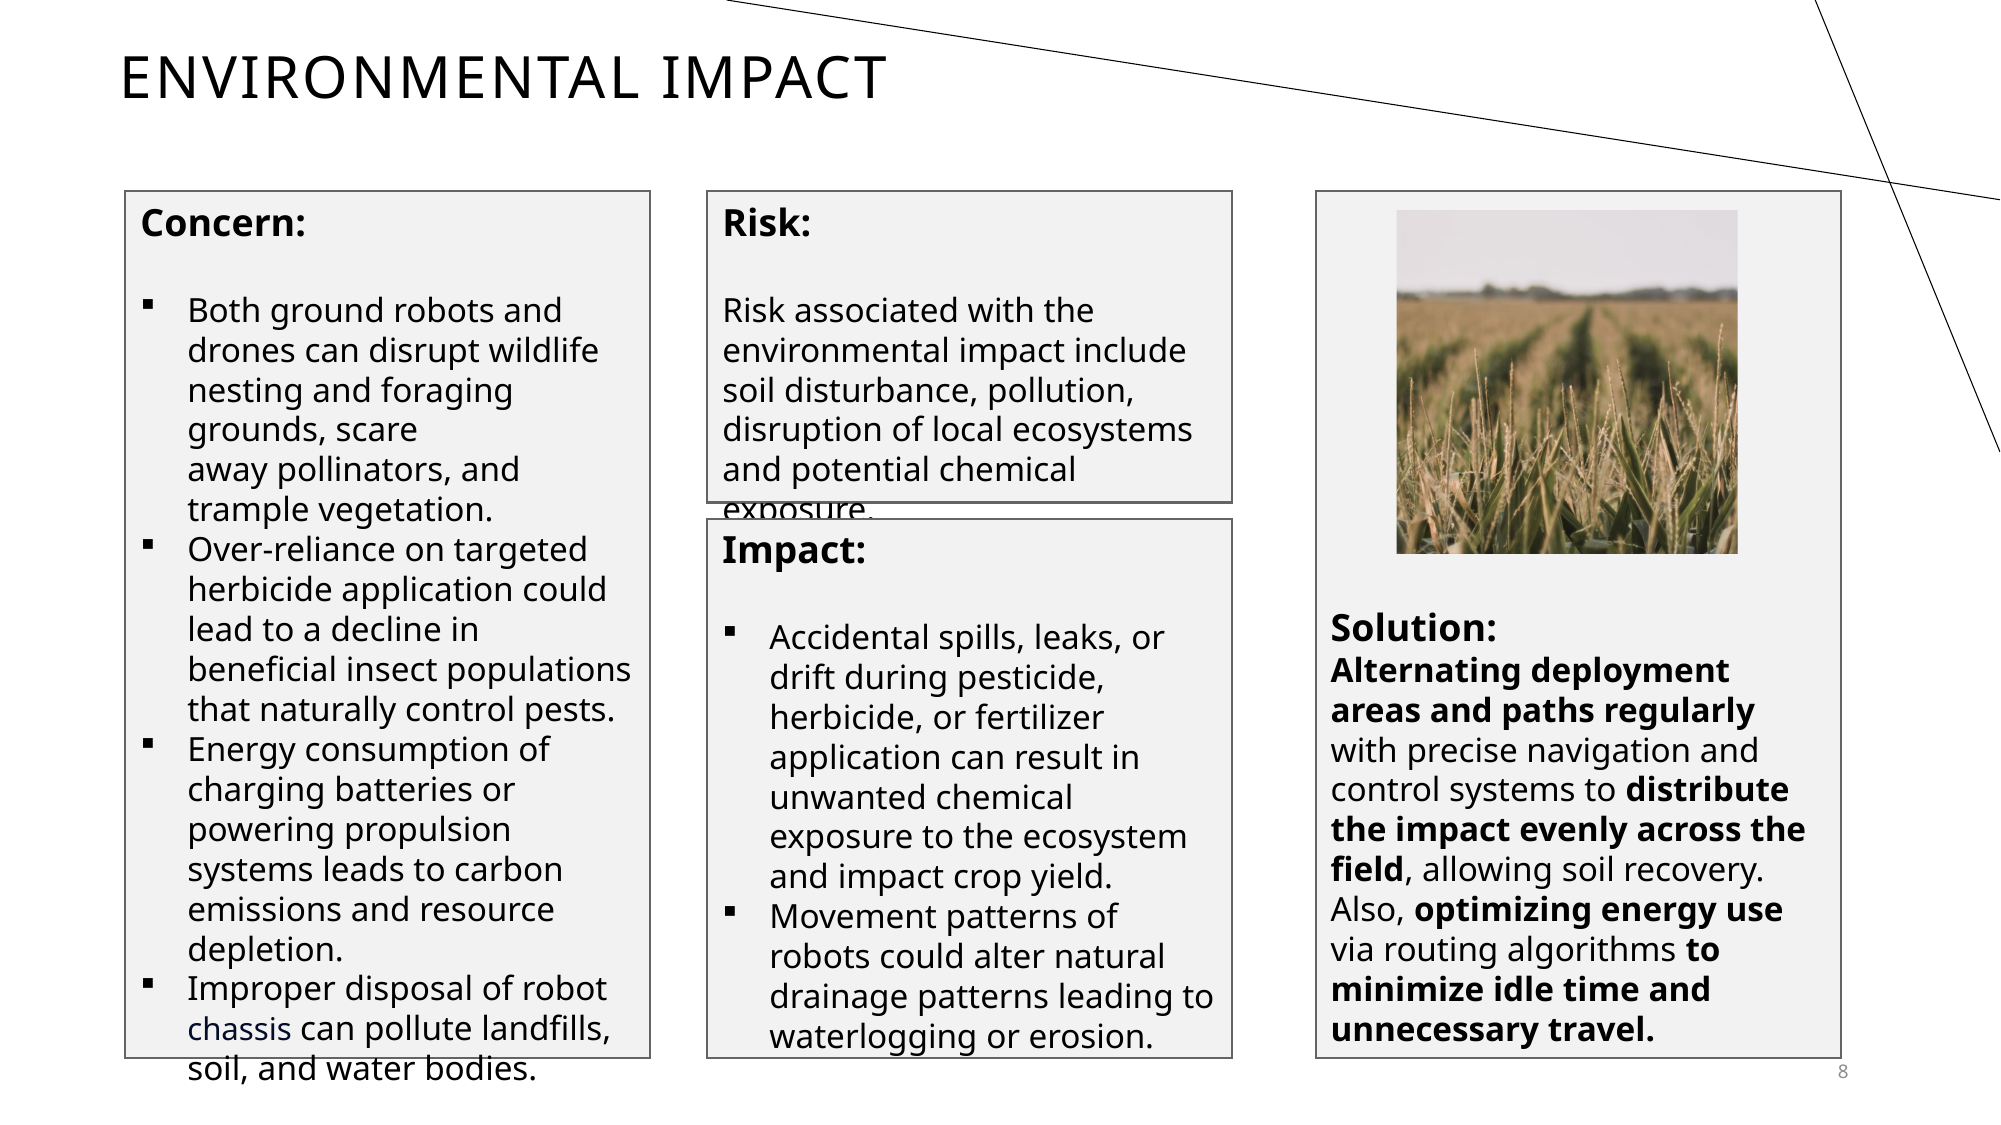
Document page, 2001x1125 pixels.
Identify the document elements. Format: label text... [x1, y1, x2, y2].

text_box Concern: Both ground robots and drones can disrupt wildlife nesting and foraging grounds, scare away pollinators, and trample vegetation. Over-reliance on targeted herbicide application could lead to a decline in beneficial insect populations that naturally control pests. Energy consumption of charging batteries or powering propulsion systems leads to carbon emissions and resource depletion. Improper disposal of robot chassis can pollute landfills, soil, and water bodies. [124, 190, 651, 1059]
slide_number 8 [1701, 1042, 1864, 1103]
title Environmental Impact [104, 40, 1738, 132]
text_box Risk: Risk associated with the environmental impact include soil disturbance, pollution, disruption of local ecosystems and potential chemical exposure. [706, 190, 1233, 504]
text_box Solution: Alternating deployment areas and paths regularly with precise navigation and control systems to distribute the impact evenly across the field, allowing soil recovery. Also, optimizing energy use via routing algorithms to minimize idle time and unnecessary travel. [1315, 190, 1842, 1059]
text_box Impact: Accidental spills, leaks, or drift during pesticide, herbicide, or fertilizer application can result in unwanted chemical exposure to the ecosystem and impact crop yield. Movement patterns of robots could alter natural drainage patterns leading to waterlogging or erosion. [706, 518, 1233, 1059]
picture [1396, 210, 1738, 554]
